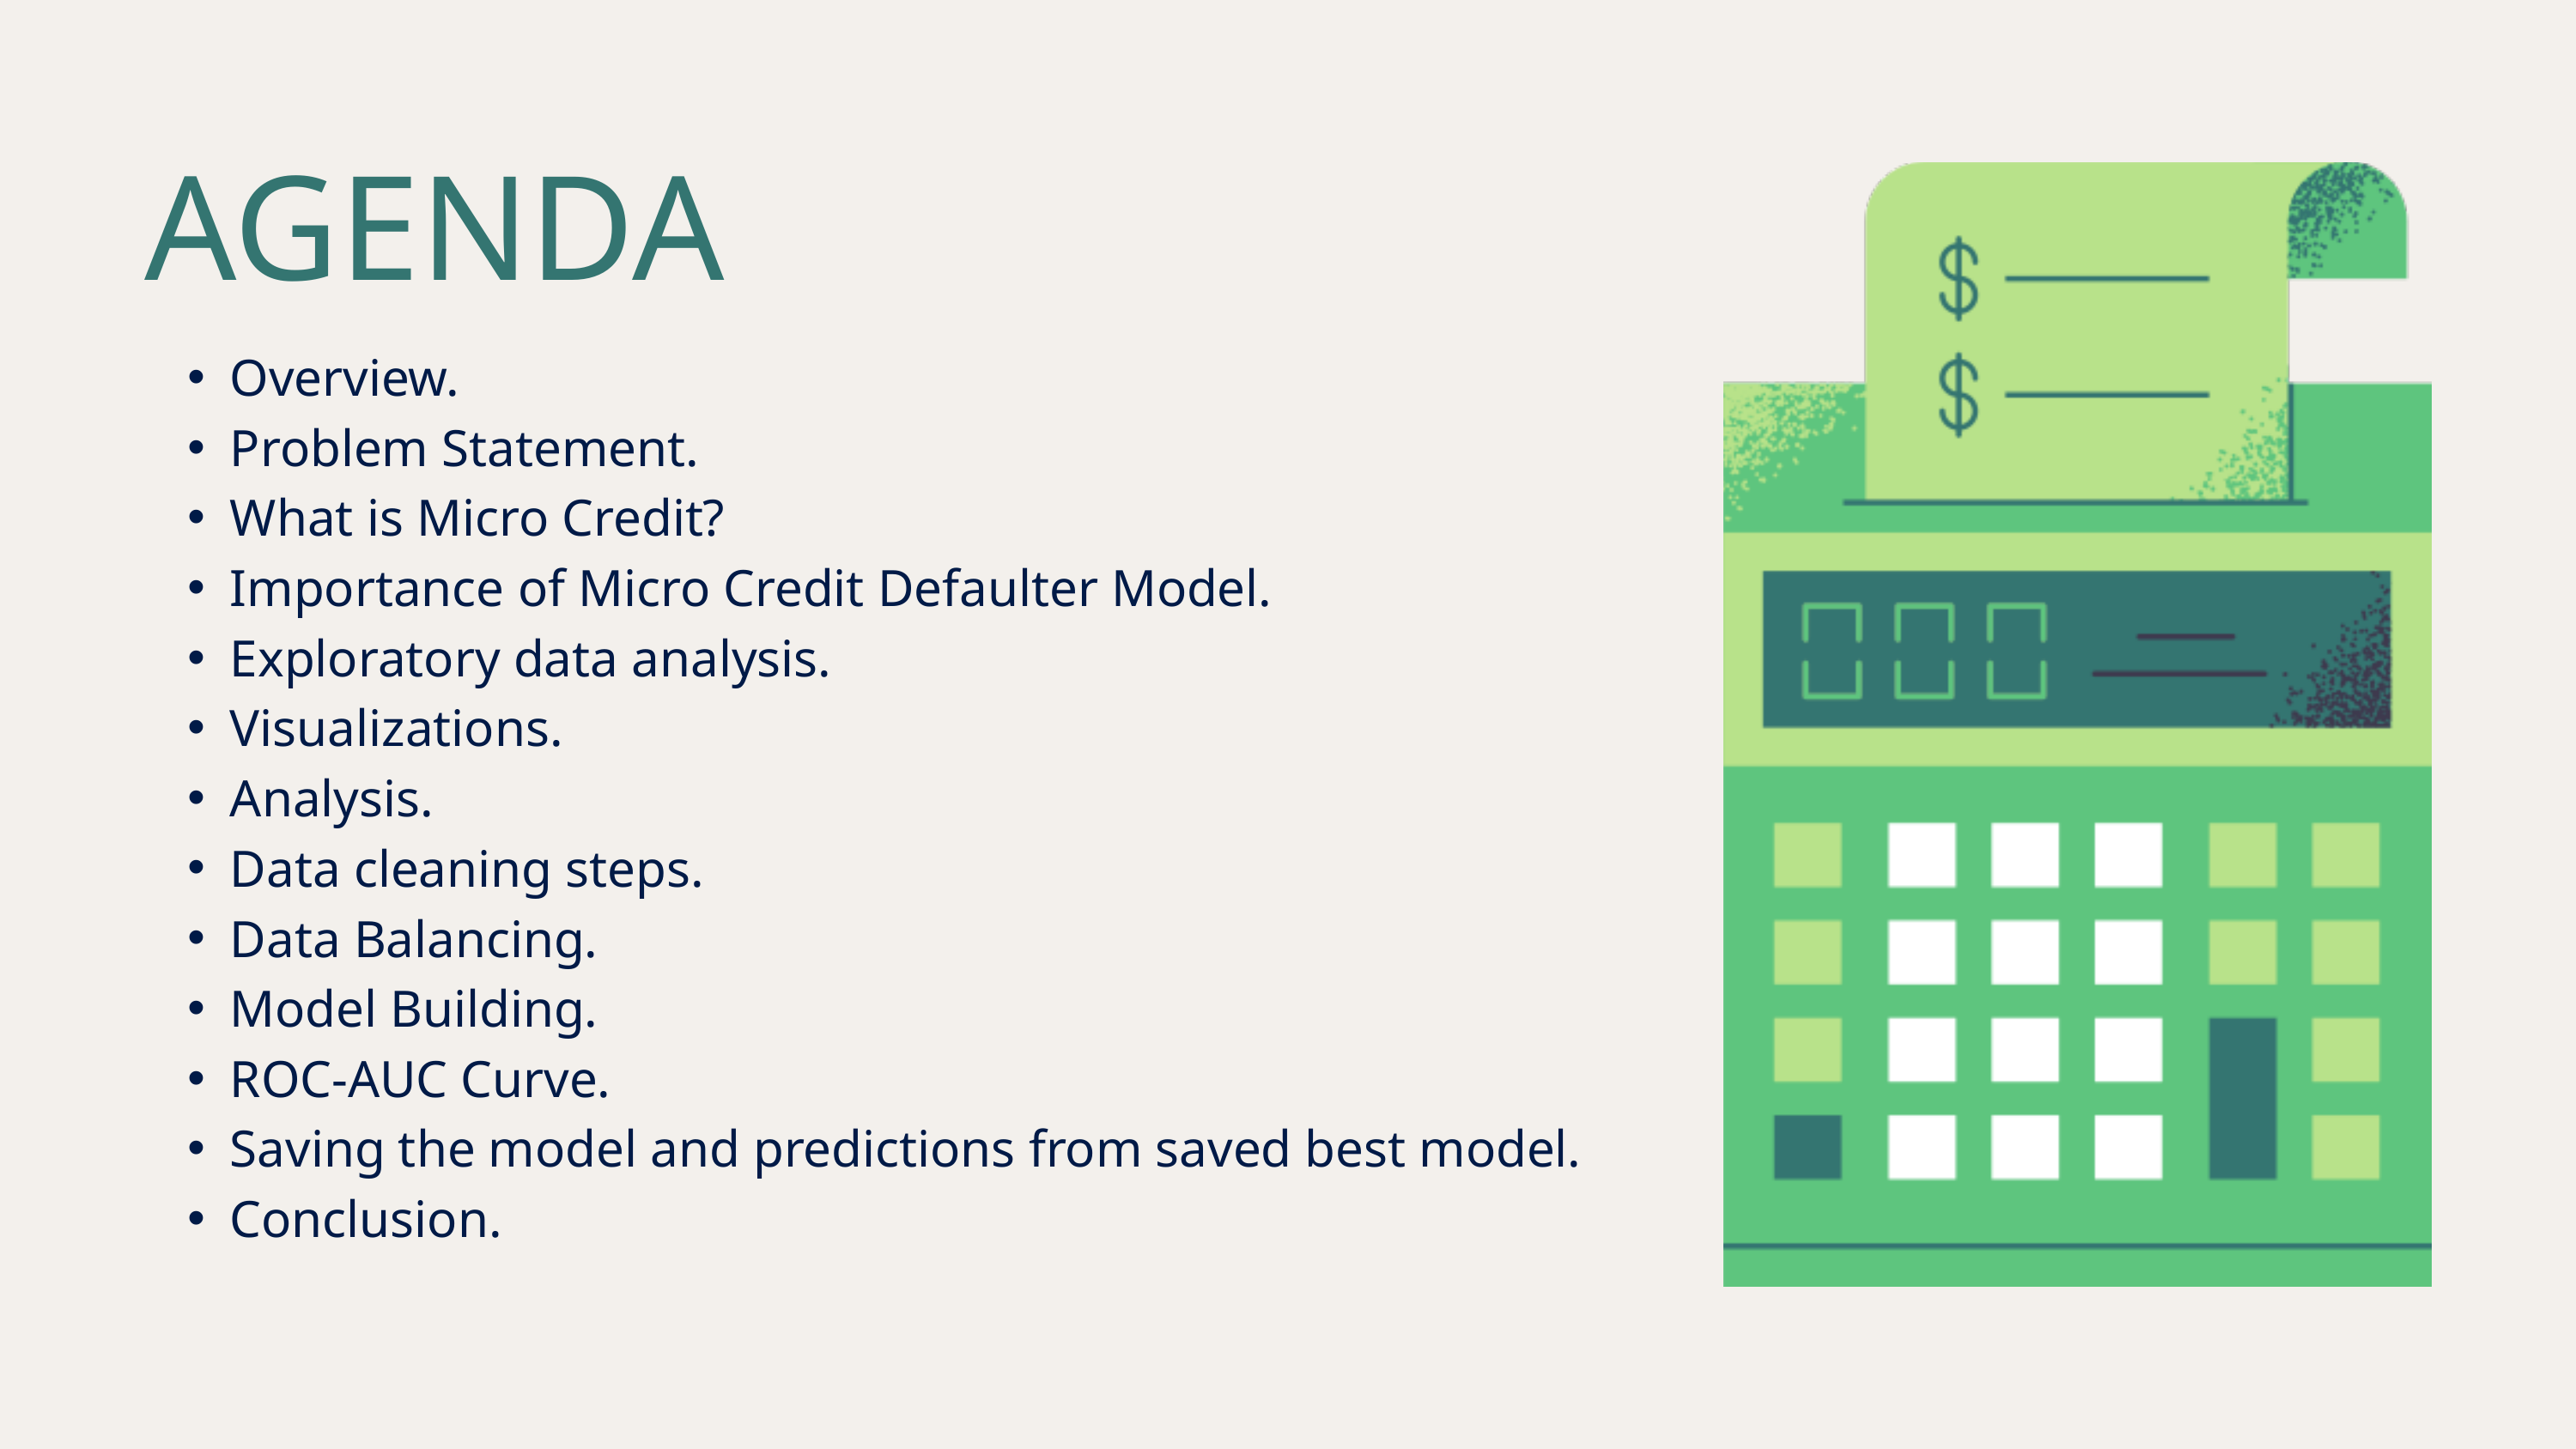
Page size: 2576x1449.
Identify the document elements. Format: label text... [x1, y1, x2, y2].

text_box AGENDA [144, 170, 1691, 310]
text_box Overview. Problem Statement. What is Micro Credit? Importance of Micro Credit Defaulter Model. Exploratory data analysis. Visualizations. Analysis. Data cleaning steps. Data Balancing. Model Building. ROC-AUC Curve. Saving the model and predictions from saved best model. Conclusion. [144, 336, 1719, 1248]
picture [1723, 161, 2432, 1287]
